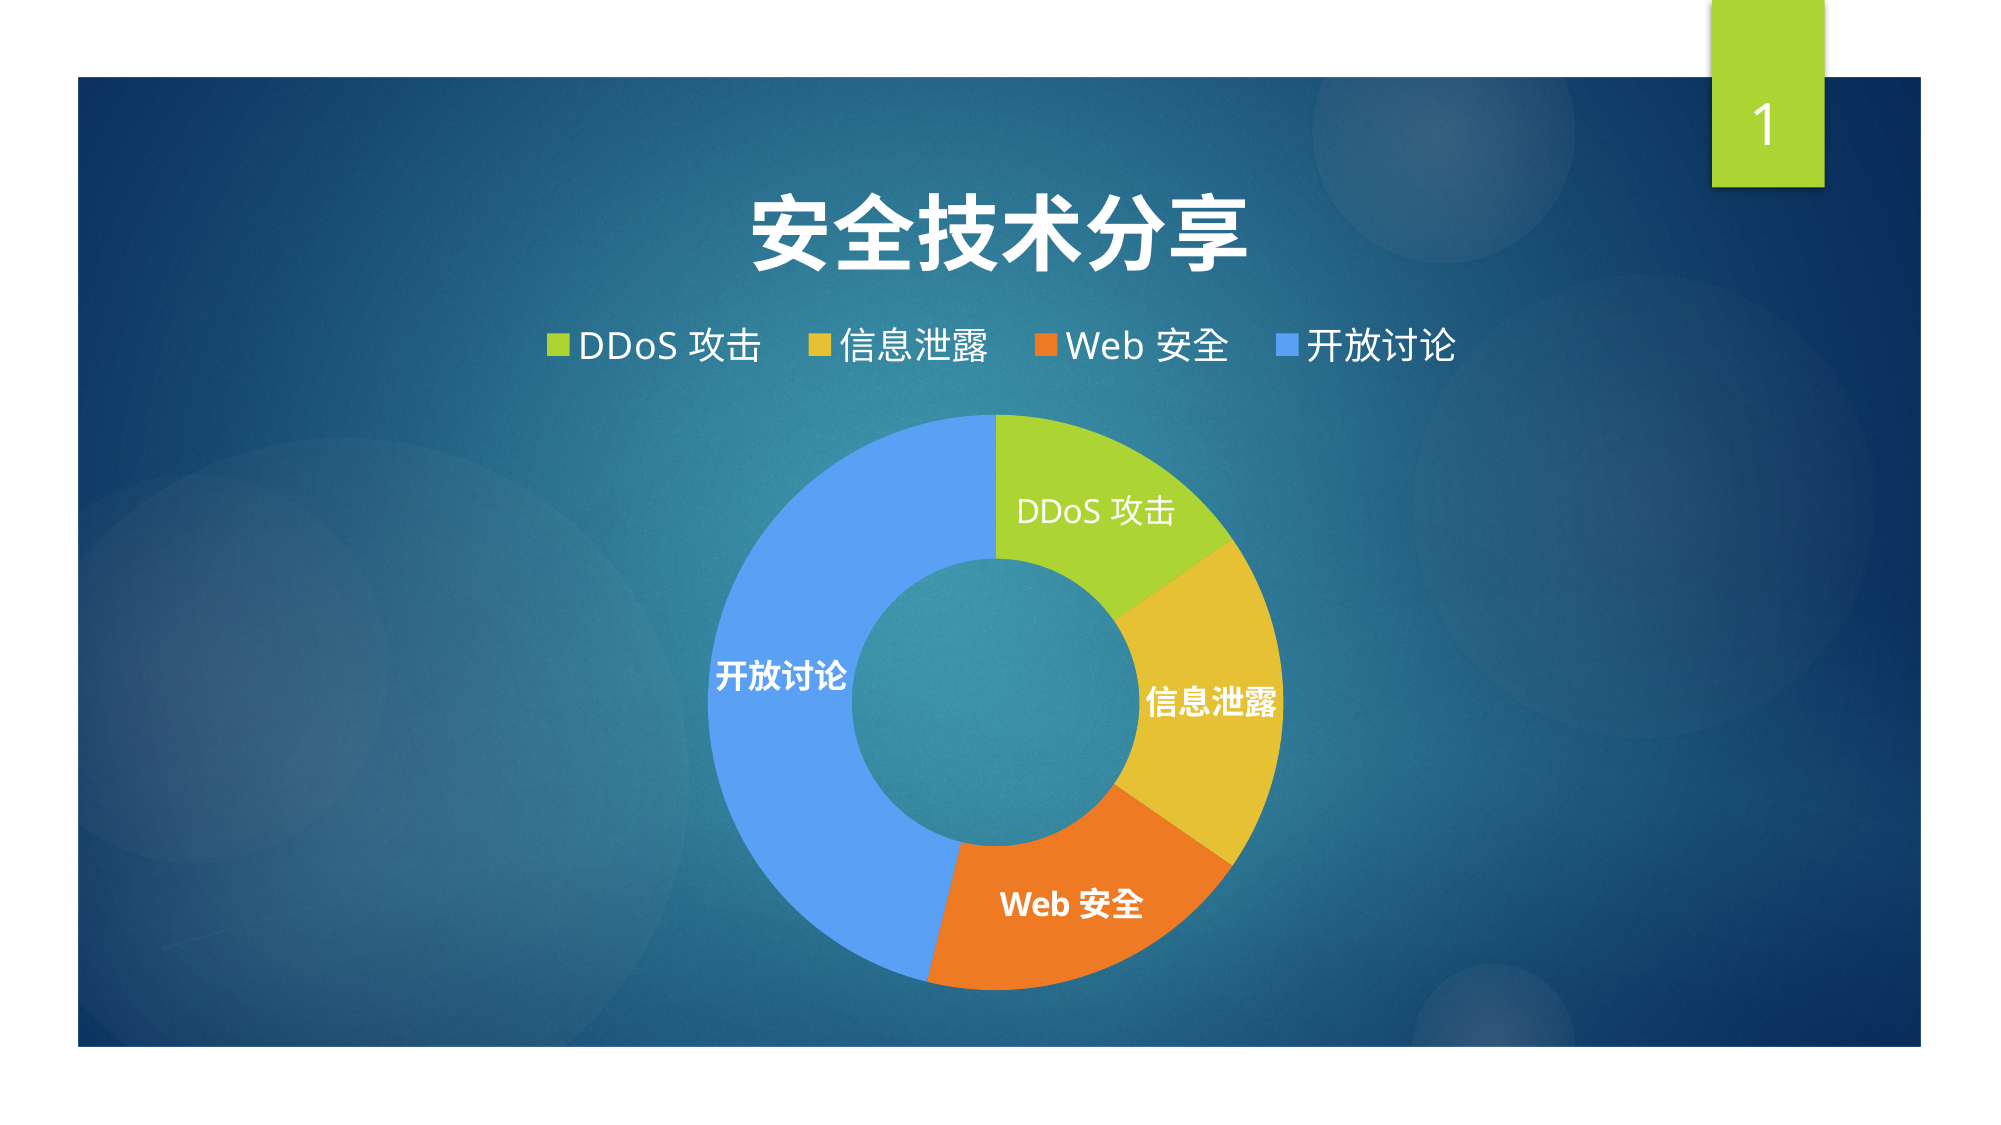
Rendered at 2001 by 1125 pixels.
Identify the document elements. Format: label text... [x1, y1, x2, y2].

chart [332, 117, 1667, 1008]
slide_number 1 [1698, 48, 1836, 174]
